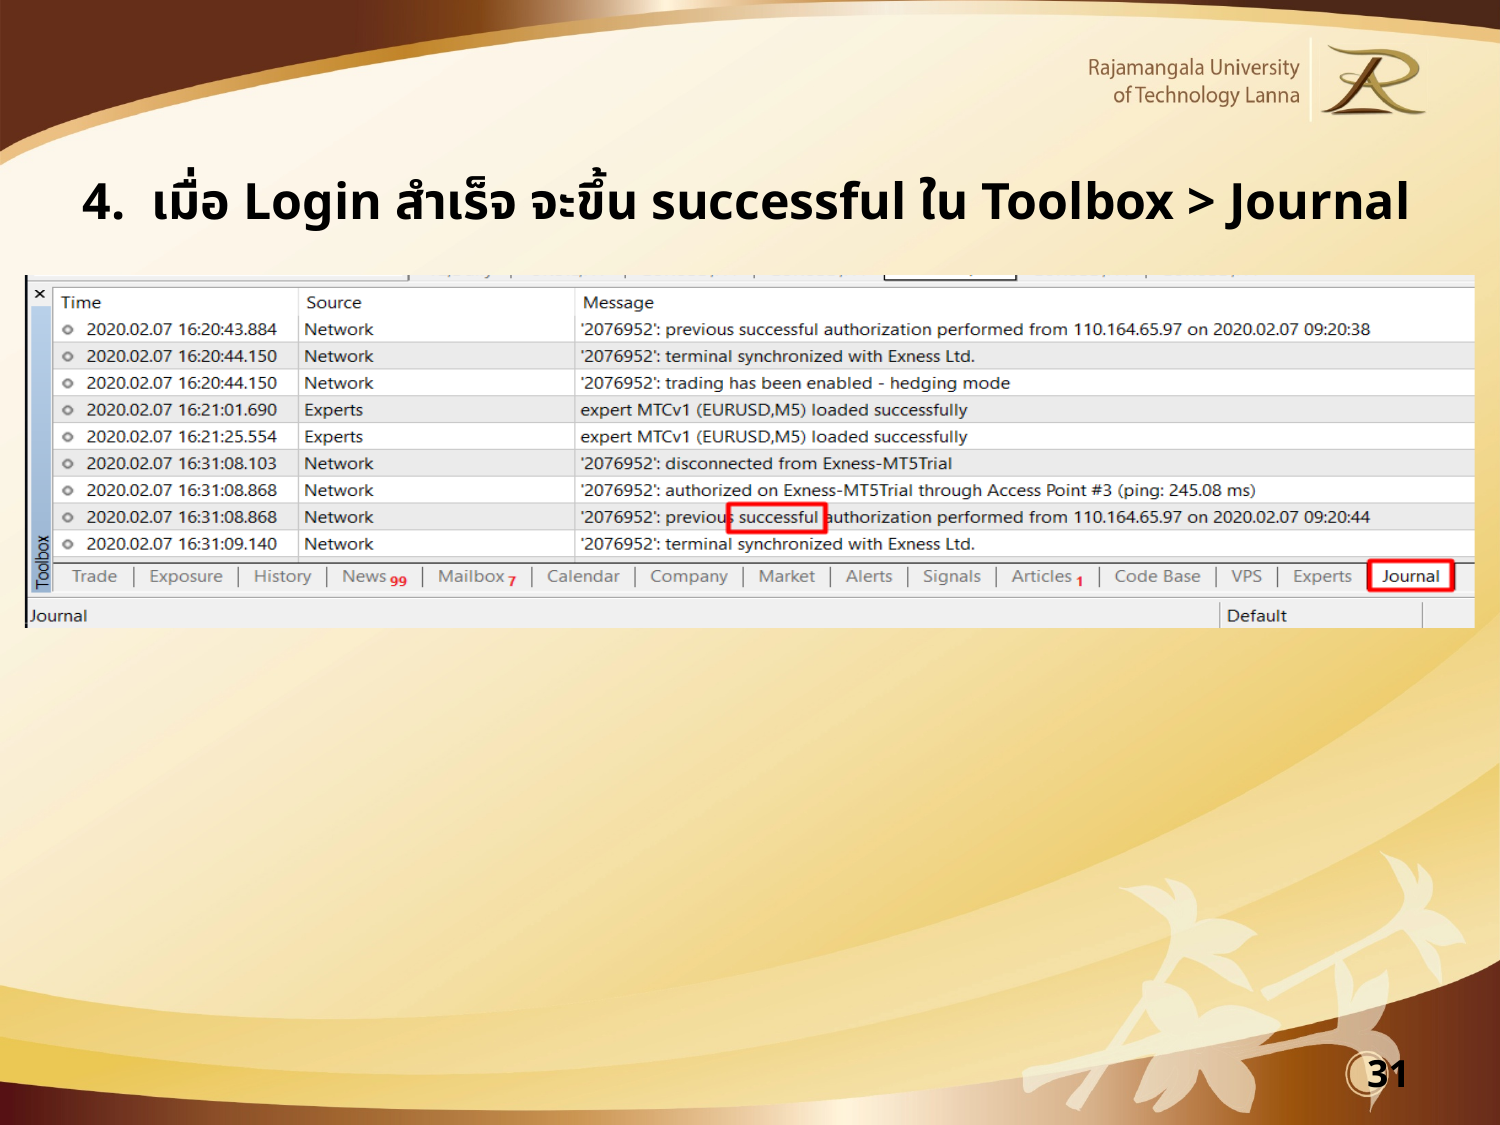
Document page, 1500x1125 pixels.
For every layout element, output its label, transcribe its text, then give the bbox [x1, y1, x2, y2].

text_box 4. เมื่อ Login สำเร็จ จะขึ้น successful ใน Toolbox > Journal [67, 161, 1500, 237]
picture [0, 0, 1500, 1125]
text_box 31 [1074, 1042, 1425, 1103]
